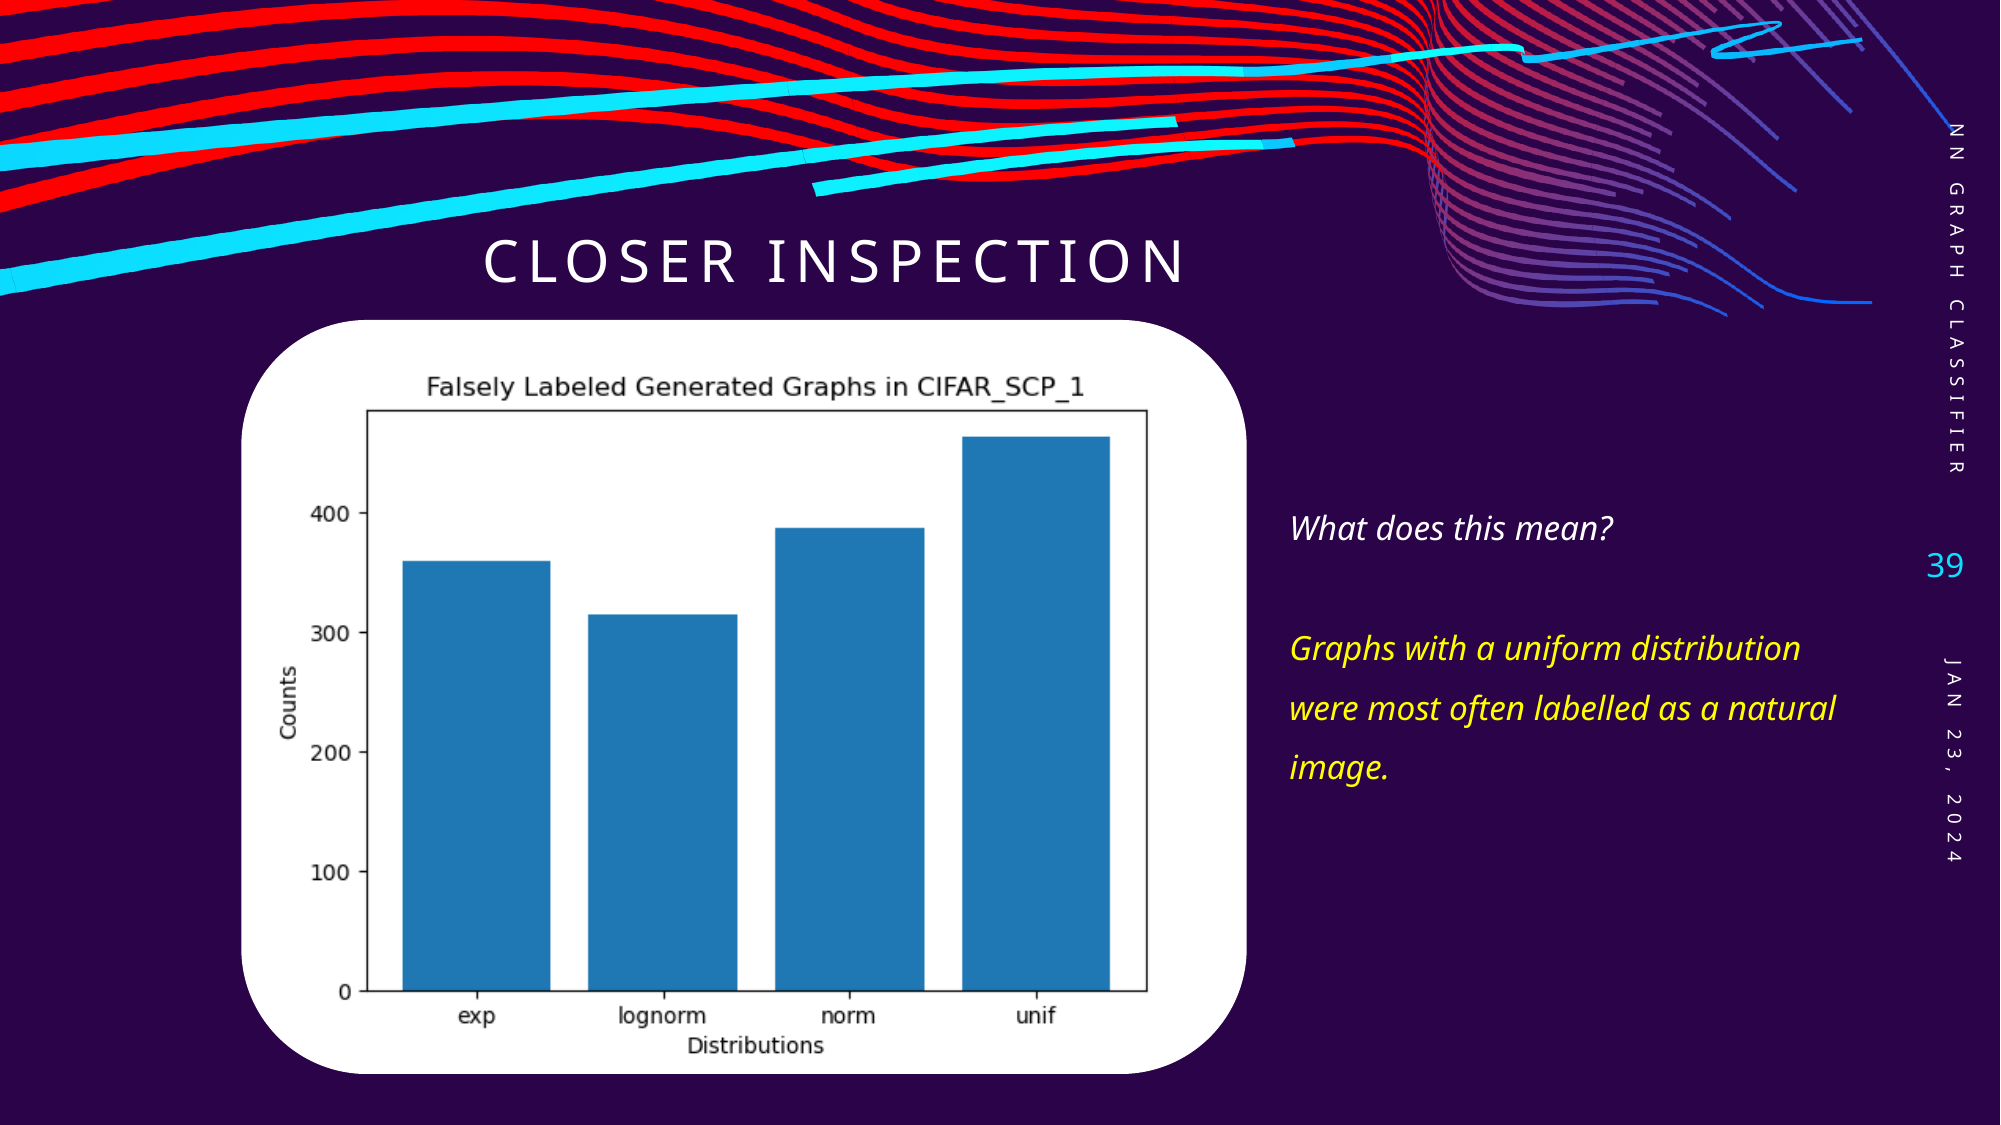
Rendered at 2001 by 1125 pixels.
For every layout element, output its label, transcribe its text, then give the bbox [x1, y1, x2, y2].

footer NN Graph Classifier [1926, 33, 1987, 489]
title Closer Inspection [467, 224, 1805, 320]
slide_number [1925, 645, 1986, 1080]
picture [0, 0, 2000, 1125]
slide_number 39 [1890, 519, 1980, 615]
text_box What does this mean? Graphs with a uniform distribution were most often labelled as a natural image. [1274, 479, 1890, 725]
